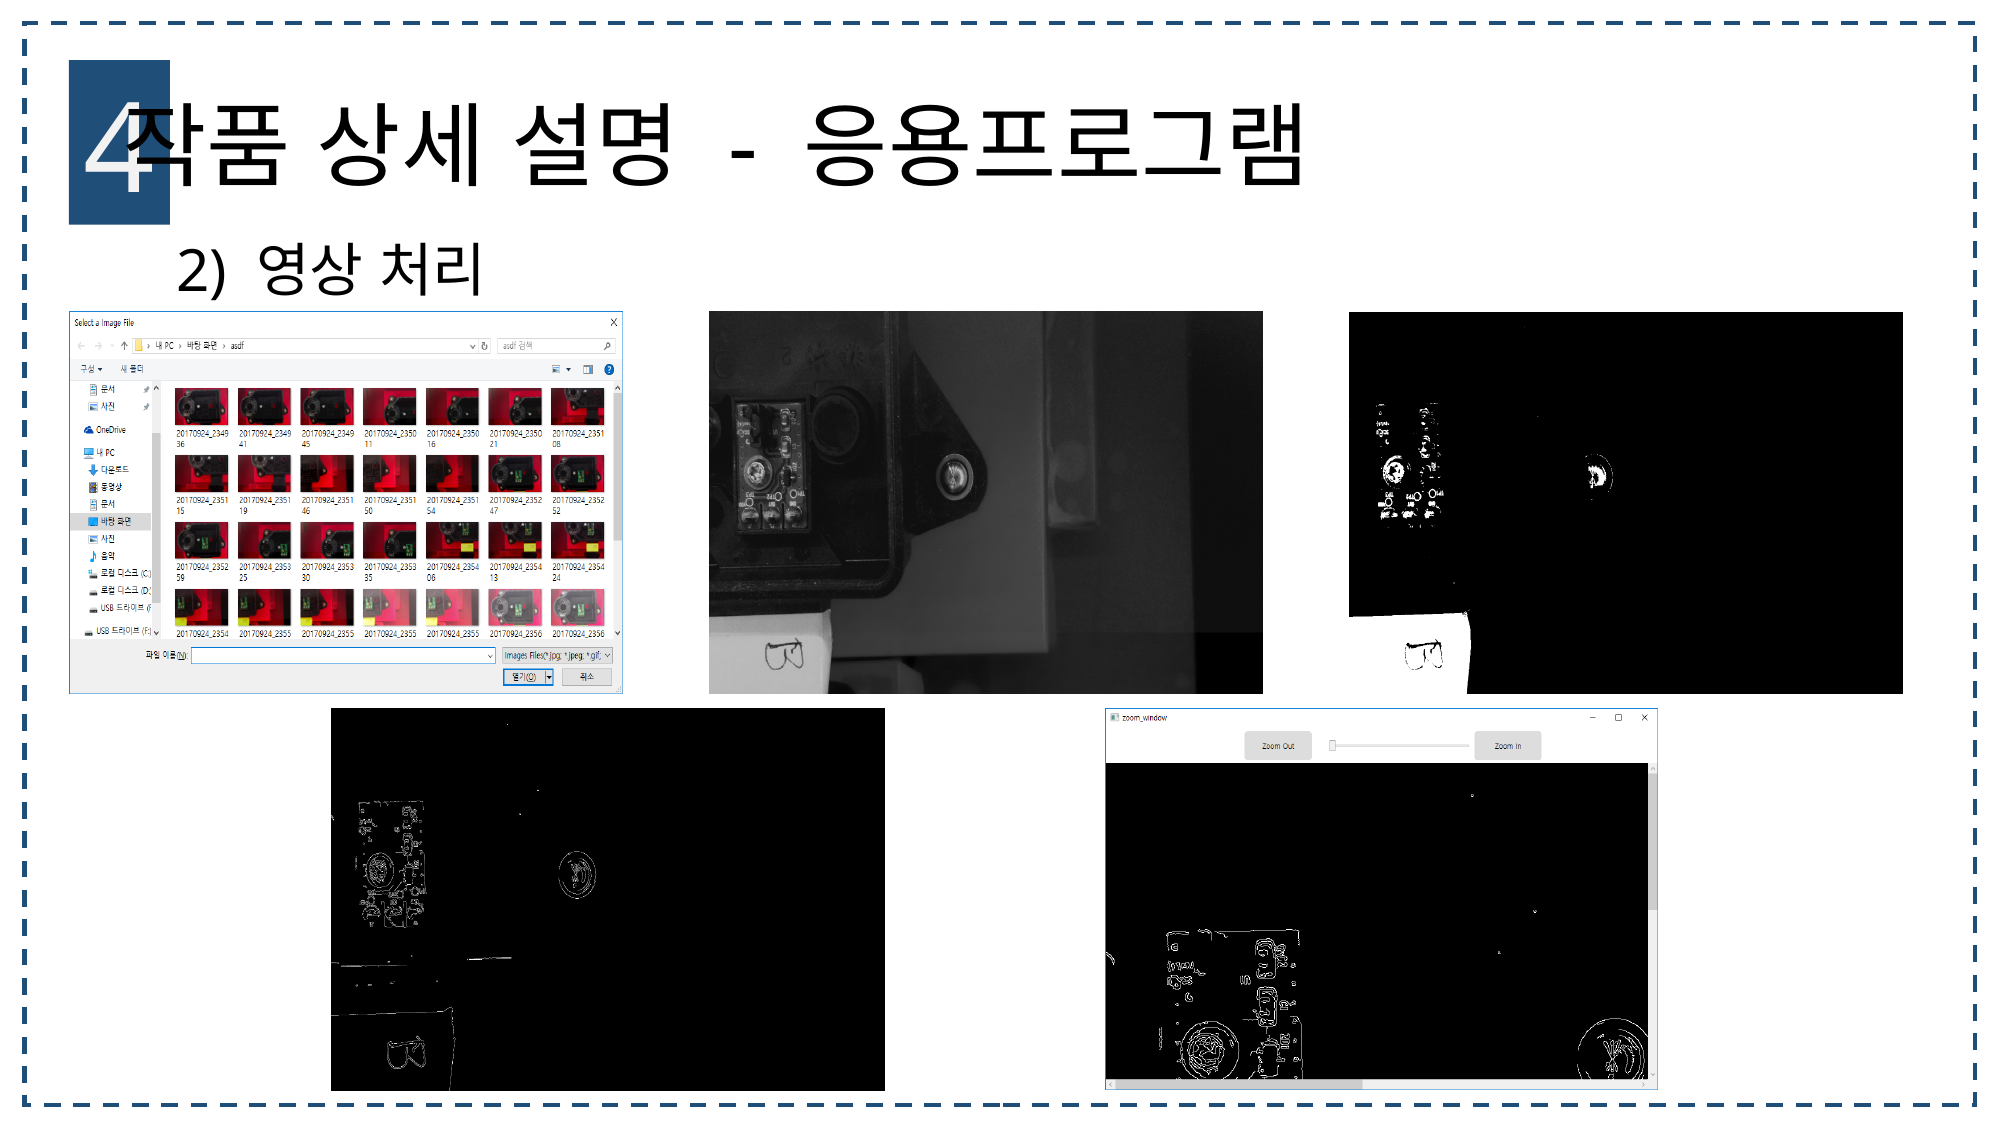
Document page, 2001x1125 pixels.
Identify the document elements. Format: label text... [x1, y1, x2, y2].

text_box [23, 22, 1976, 1106]
picture [331, 708, 885, 1091]
text_box 2) 영상 처리 [161, 225, 502, 311]
picture [1349, 312, 1903, 694]
picture [1105, 708, 1658, 1090]
picture [69, 311, 623, 694]
picture [709, 311, 1263, 694]
